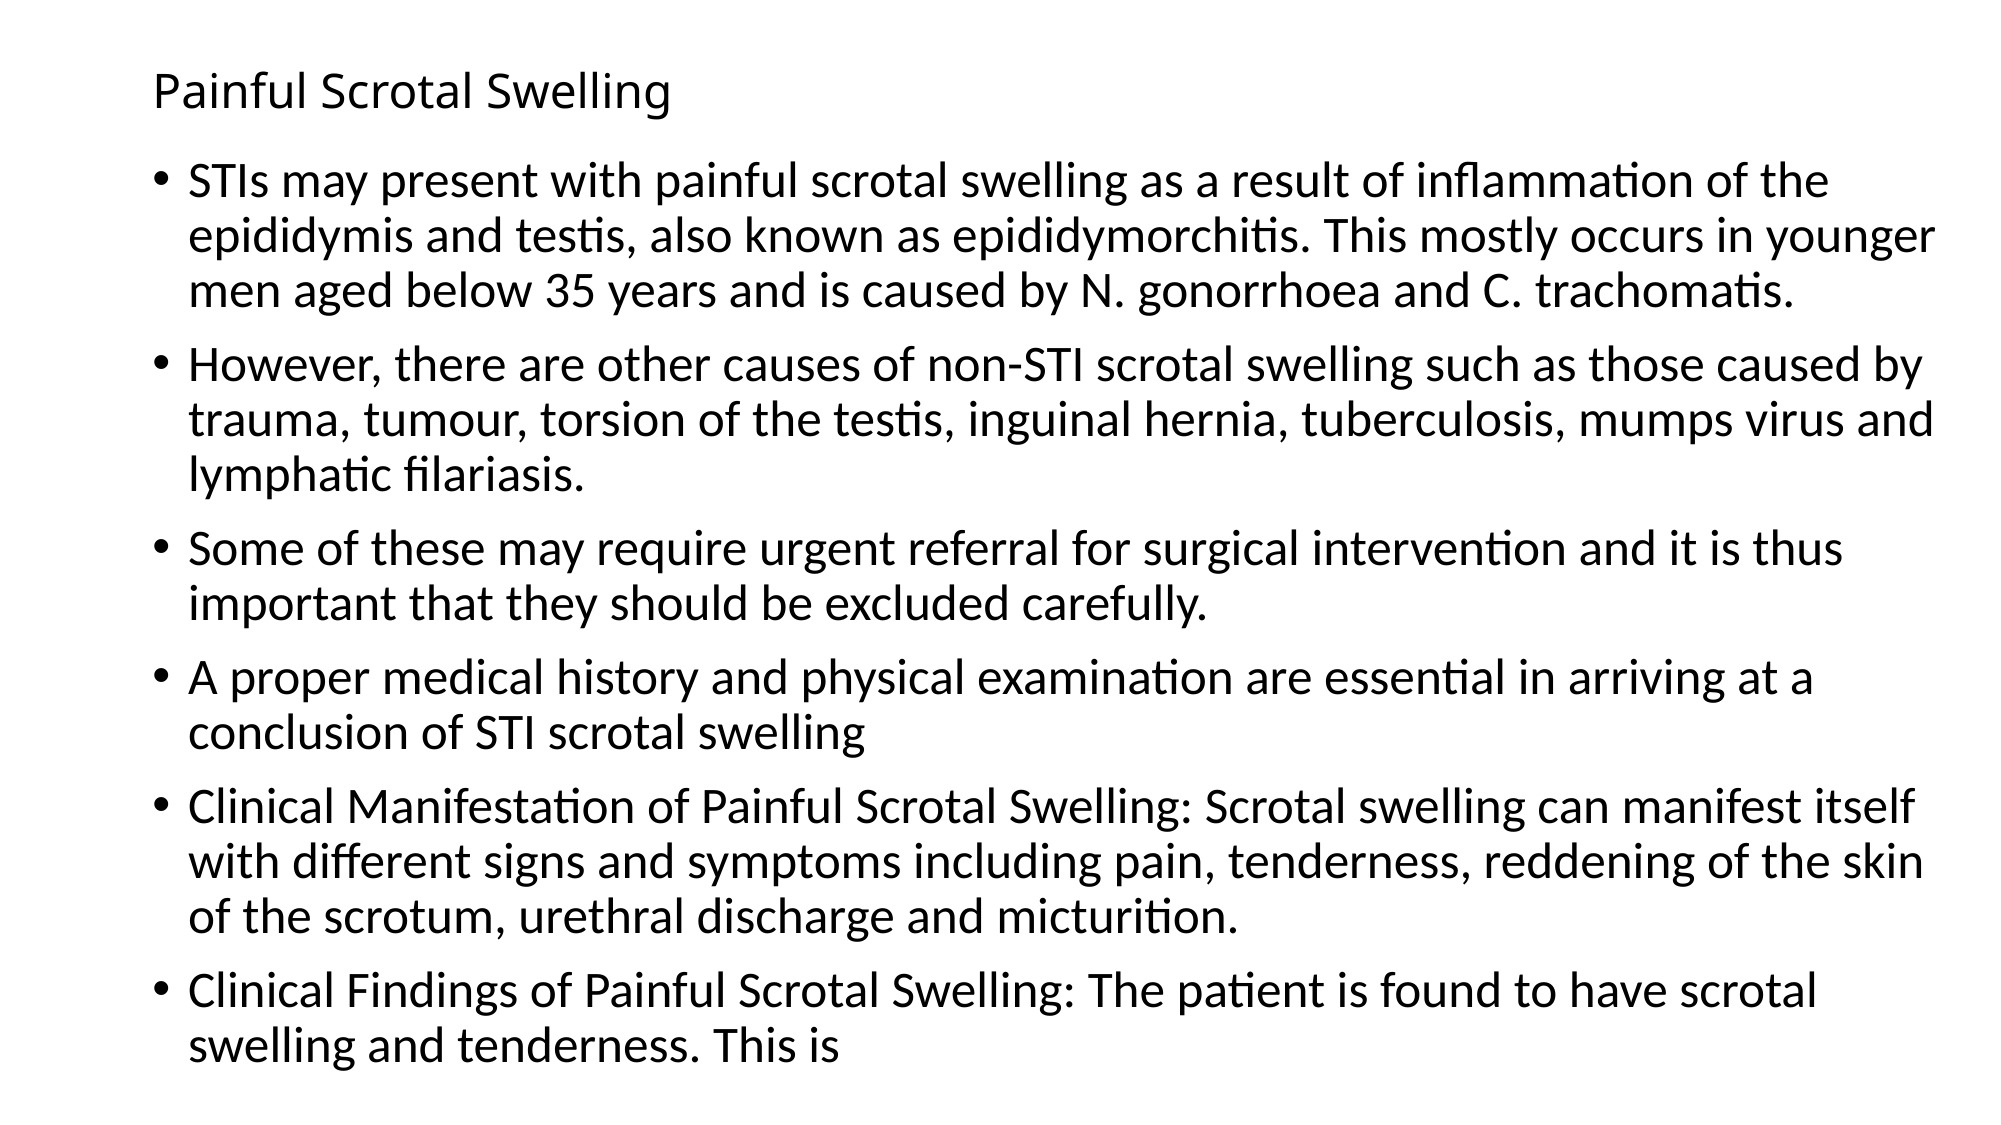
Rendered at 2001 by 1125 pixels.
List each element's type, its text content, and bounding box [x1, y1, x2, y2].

title Painful Scrotal Swelling [137, 59, 1863, 127]
list STIs may present with painful scrotal swelling as a result of inflammation of the epididymis and testis, also known as epididymorchitis. This mostly occurs in younger men aged below 35 years and is caused by N. gonorrhoea and C. trachomatis. However, there are other causes of non-STI scrotal swelling such as those caused by trauma, tumour, torsion of the testis, inguinal hernia, tuberculosis, mumps virus and lymphatic filariasis. Some of these may require urgent referral for surgical intervention and it is thus important that they should be excluded carefully. A proper medical history and physical examination are essential in arriving at a conclusion of STI scrotal swelling Clinical Manifestation of Painful Scrotal Swelling: Scrotal swelling can manifest itself with different signs and symptoms including pain, tenderness, reddening of the skin of the scrotum, urethral discharge and micturition. Clinical Findings of Painful Scrotal Swelling: The patient is found to have scrotal swelling and tenderness. This is [137, 145, 1962, 1092]
